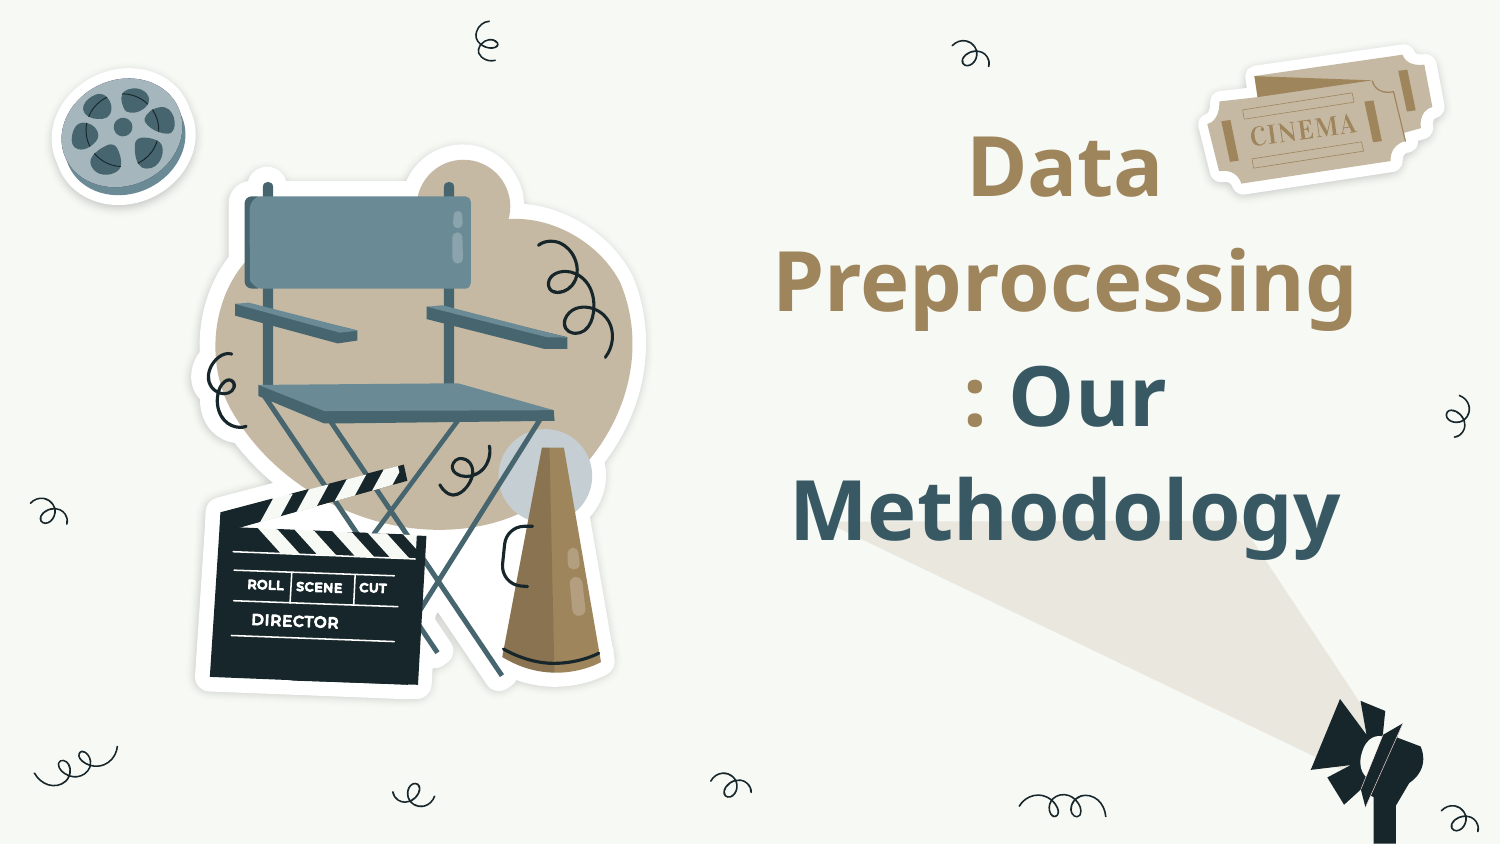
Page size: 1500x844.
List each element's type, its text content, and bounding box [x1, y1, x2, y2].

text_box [188, 144, 664, 700]
title Data Preprocessing: Our Methodology [753, 421, 1378, 573]
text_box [824, 520, 1441, 844]
text_box [1444, 805, 1480, 833]
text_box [1203, 50, 1440, 189]
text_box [55, 78, 192, 195]
